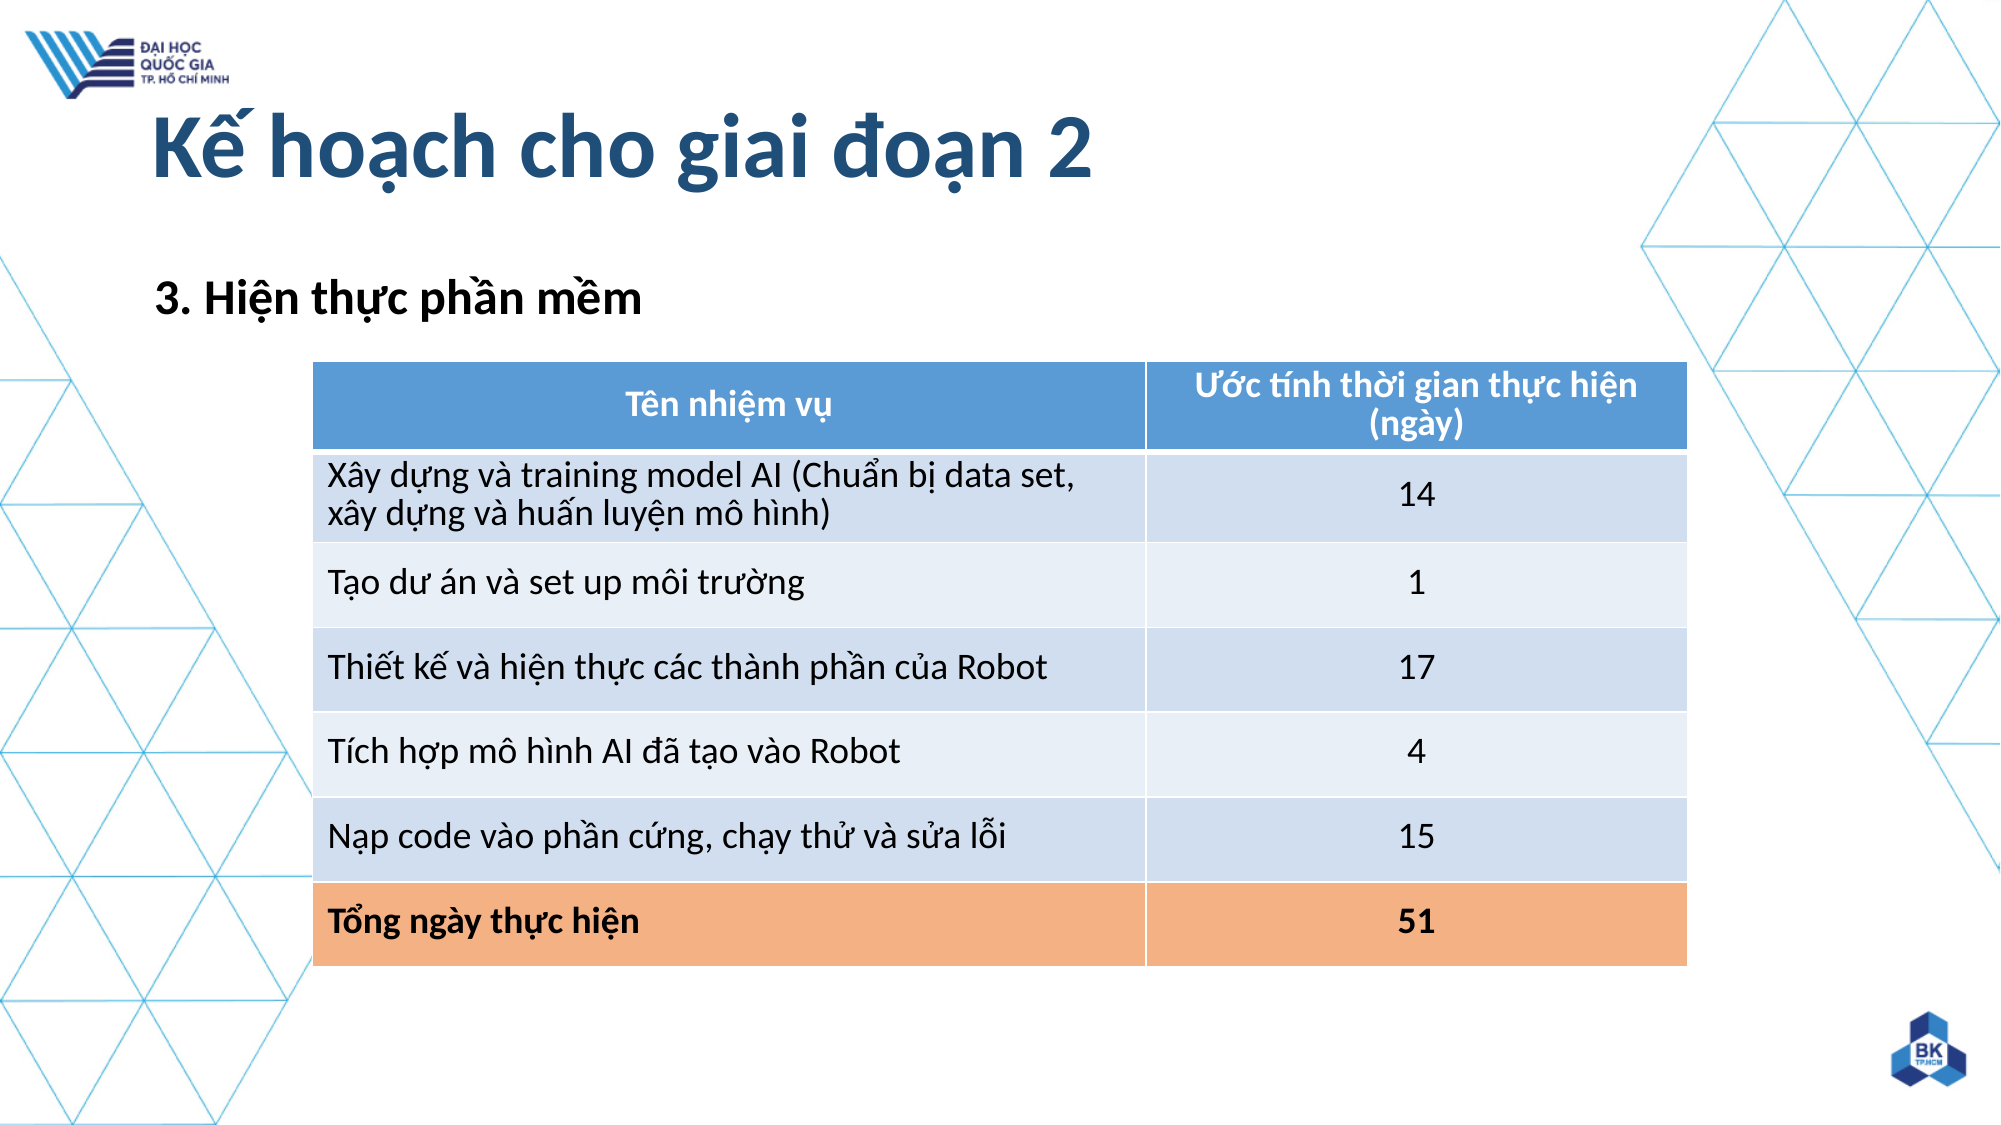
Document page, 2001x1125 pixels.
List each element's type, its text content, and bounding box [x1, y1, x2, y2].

table_cell Tổng ngày thực hiện [313, 883, 1145, 966]
table_cell Tạo dư án và set up môi trường [313, 543, 1145, 627]
table_header Ước tính thời gian thực hiện (ngày) [1147, 362, 1687, 449]
table_cell Thiết kế và hiện thực các thành phần của Robot [313, 628, 1145, 711]
table_header Tên nhiệm vụ [313, 362, 1145, 449]
title Kế hoạch cho giai đoạn 2 [137, 39, 1863, 258]
picture [0, 0, 2001, 1125]
text_box 3. Hiện thực phần mềm [140, 257, 659, 332]
table_cell 4 [1147, 713, 1687, 796]
table_cell 1 [1147, 543, 1687, 627]
table_cell 15 [1147, 798, 1687, 881]
table_cell Xây dựng và training model AI (Chuẩn bị data set, xây dựng và huấn luyện mô hình) [313, 455, 1145, 542]
table_cell 51 [1147, 883, 1687, 966]
table_cell 17 [1147, 628, 1687, 711]
table_cell 14 [1147, 455, 1687, 542]
table_cell Tích hợp mô hình AI đã tạo vào Robot [313, 713, 1145, 796]
table_cell Nạp code vào phần cứng, chạy thử và sửa lỗi [313, 798, 1145, 881]
